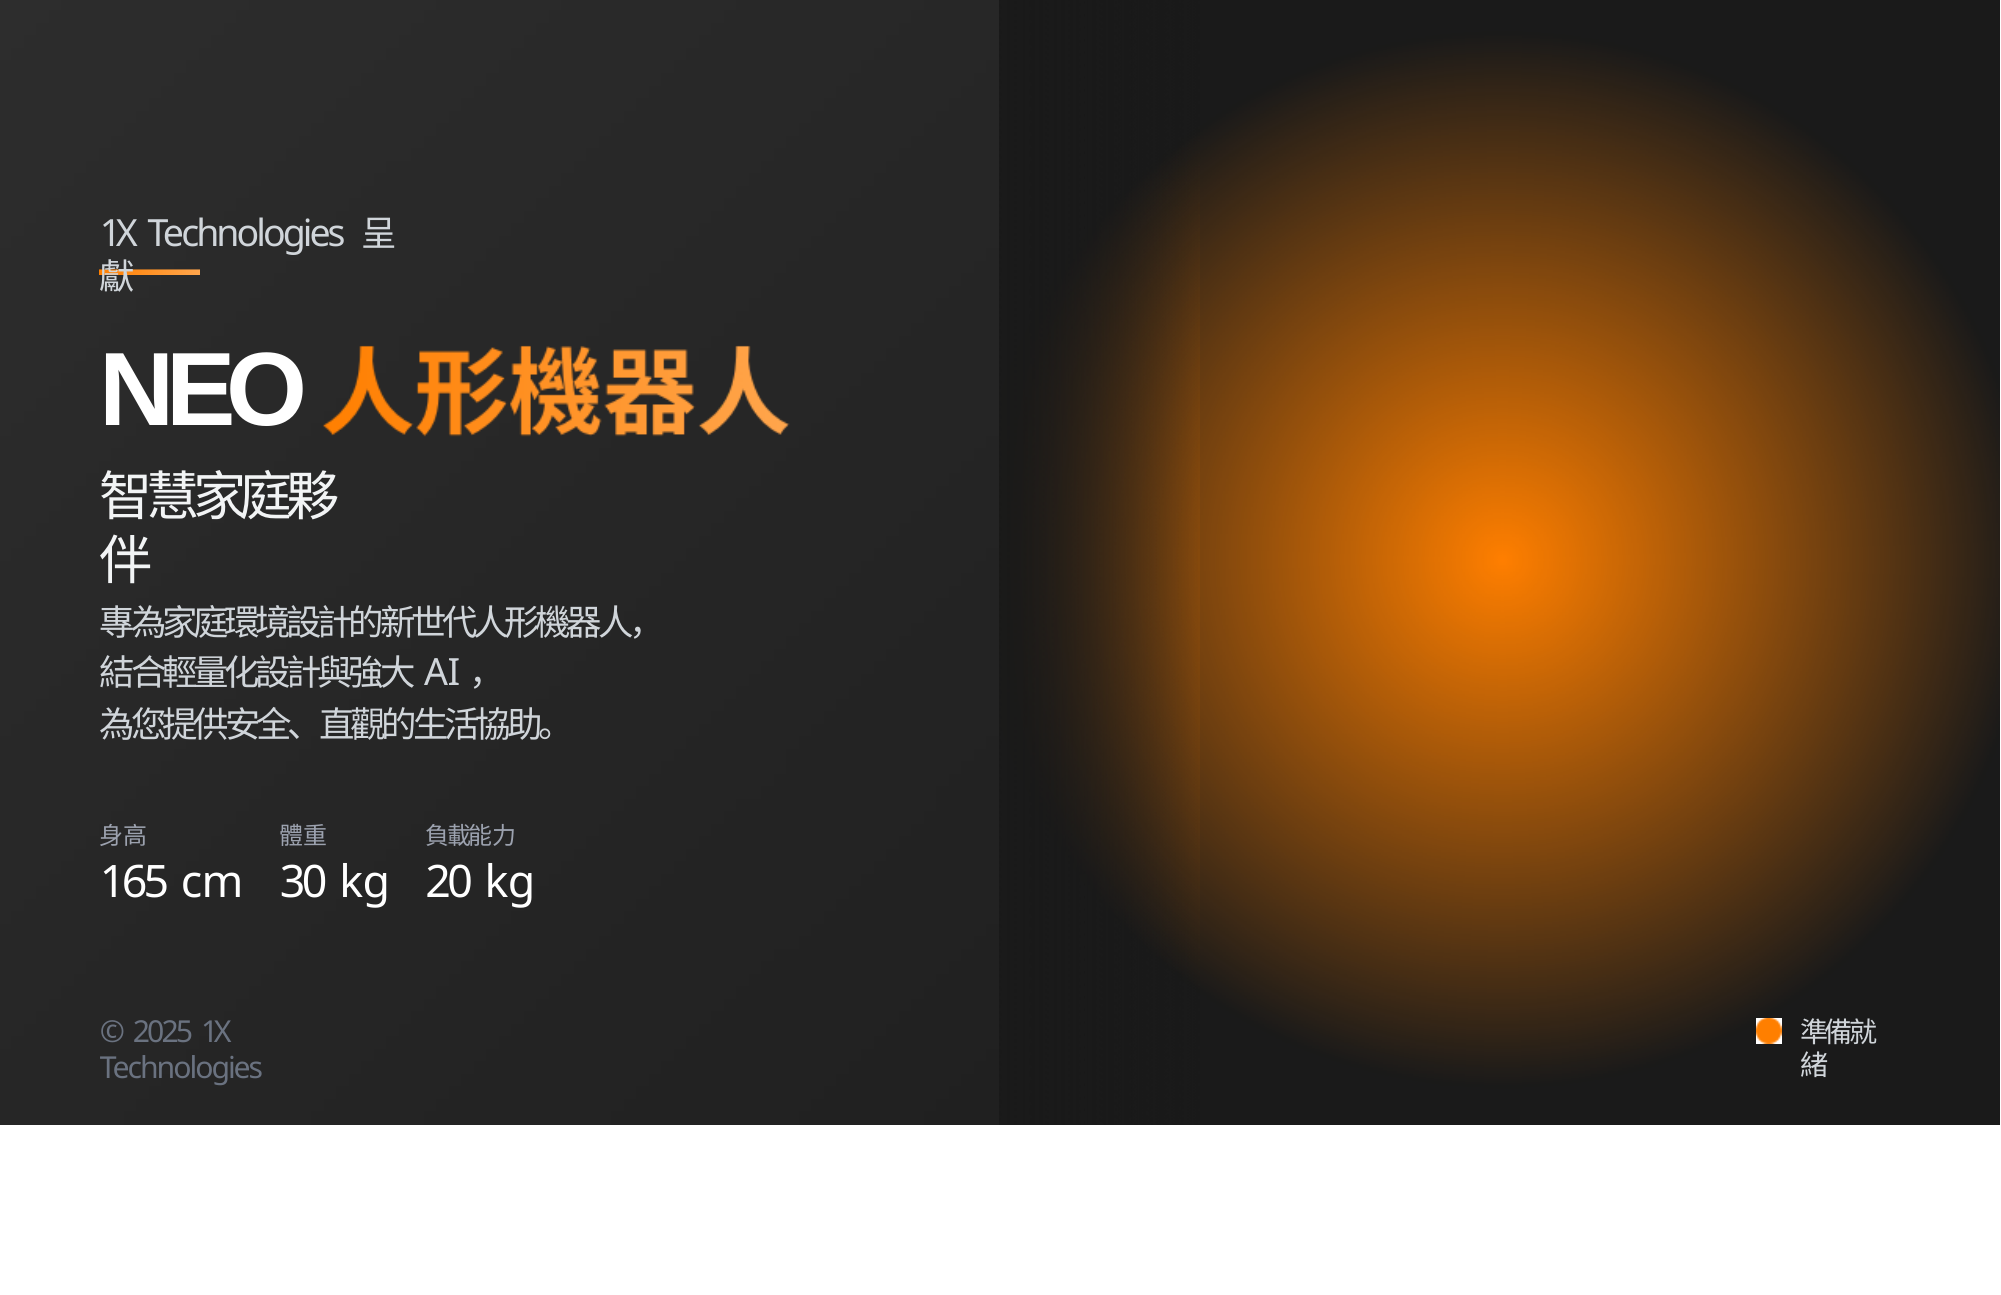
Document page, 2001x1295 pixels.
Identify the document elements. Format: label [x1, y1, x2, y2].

text_box [1782, 0, 2000, 1126]
text_box [999, 0, 1782, 1126]
picture [321, 315, 791, 452]
text_box [0, 0, 997, 1126]
